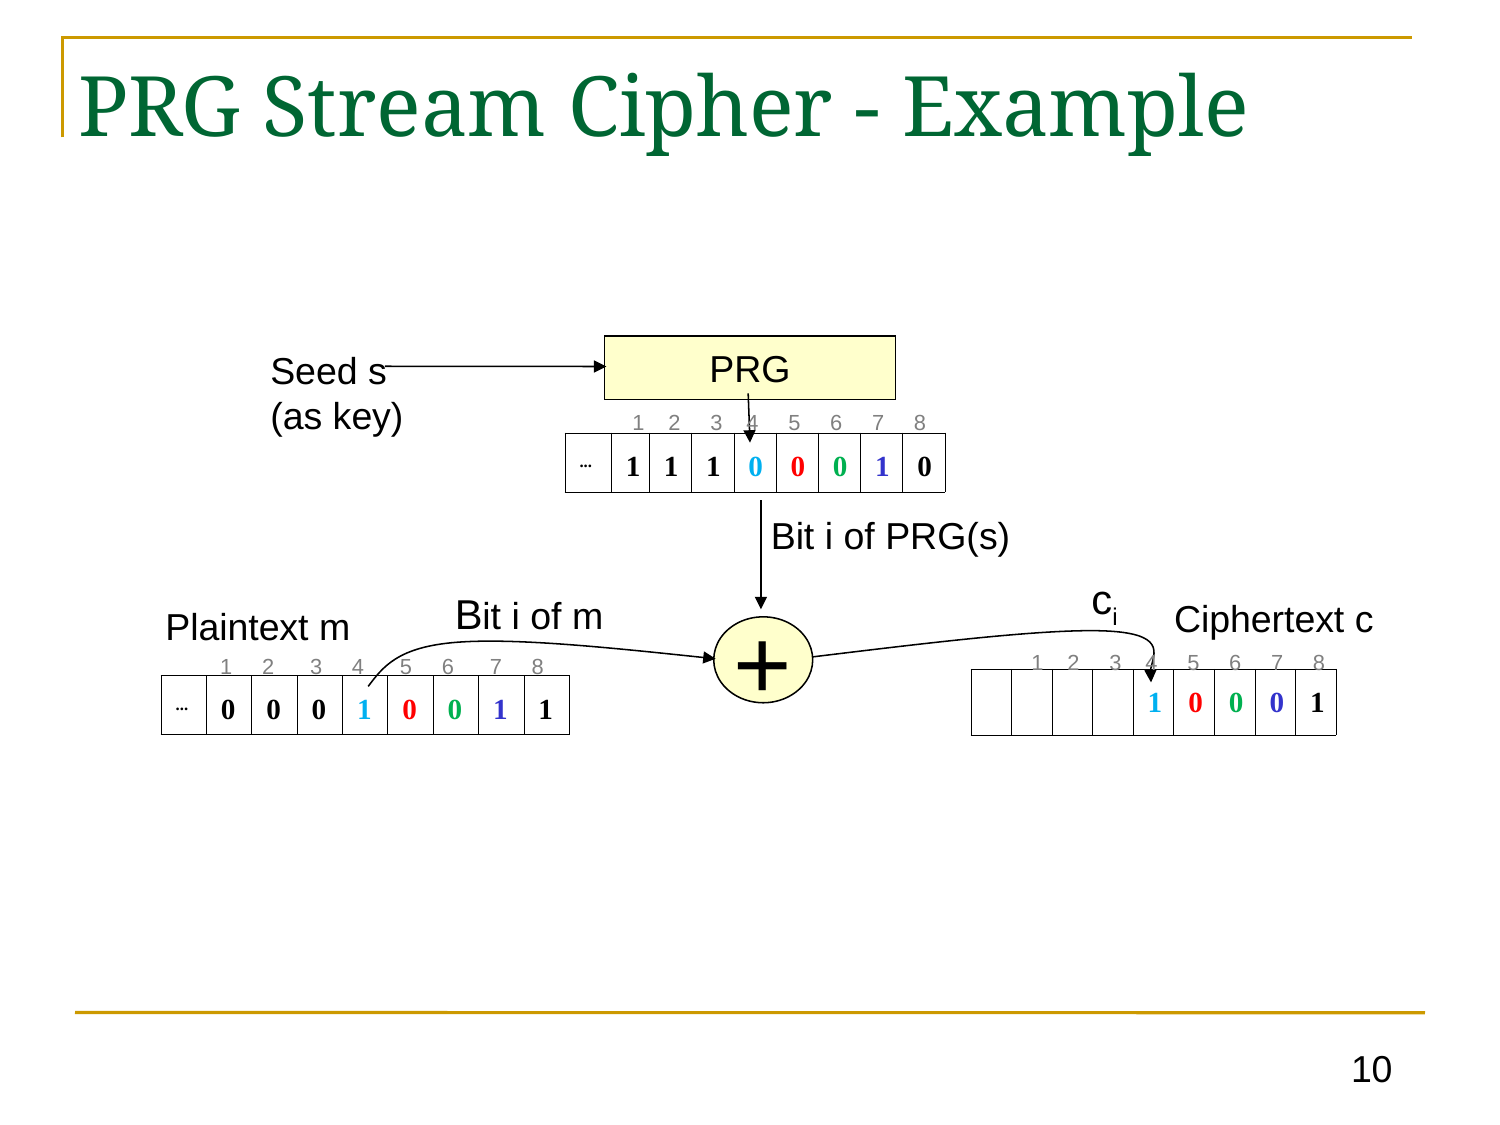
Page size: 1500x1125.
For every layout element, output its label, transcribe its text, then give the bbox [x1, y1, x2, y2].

text_box [812, 630, 1148, 669]
text_box Ciphertext c [1159, 587, 1389, 648]
table_header 1 [525, 676, 569, 734]
table_header 0 [777, 443, 818, 492]
table_header 1 [692, 443, 734, 492]
text_box Bit i of m [439, 580, 713, 646]
slide_number 10 [1336, 1023, 1424, 1098]
table_header 0 [735, 443, 776, 492]
table_header 1 [612, 434, 649, 492]
table_header [1093, 682, 1133, 735]
title PRG Stream Cipher - Example [63, 45, 1477, 174]
text_box Plaintext m [150, 595, 366, 656]
table_header 1 [861, 443, 902, 492]
table_header 1 [1134, 682, 1173, 735]
table_header 0 [207, 687, 251, 734]
table_header 1 [343, 687, 387, 734]
text_box Seed s (as key) [255, 339, 419, 445]
text_box Bit i of PRG(s) [756, 504, 1026, 565]
table_header 0 [903, 434, 945, 492]
table_header 0 [819, 443, 860, 492]
table_header 1 [479, 687, 524, 734]
table_header 0 [1256, 682, 1295, 735]
text_box PRG [604, 336, 896, 400]
text_box + [713, 616, 813, 703]
text_box 1 2 3 4 5 6 7 8 [1016, 640, 1341, 682]
table_header [1053, 682, 1092, 735]
table_header 0 [1174, 682, 1214, 735]
table_header ... [566, 434, 611, 492]
text_box [566, 646, 716, 671]
table_header [1012, 670, 1052, 735]
text_box 1 2 3 4 5 6 7 8 [617, 401, 942, 443]
text_box ci [1076, 565, 1133, 638]
table_header [972, 670, 1011, 735]
text_box [384, 360, 607, 373]
table_header ... [162, 676, 206, 734]
table_header 1 [650, 443, 691, 492]
text_box 1 2 3 4 5 6 7 8 [205, 645, 566, 687]
table_header 0 [388, 687, 433, 734]
table_header 0 [252, 687, 297, 734]
table_header 0 [1215, 682, 1255, 735]
text_box [754, 565, 768, 610]
table_header 0 [298, 687, 342, 734]
table_header 0 [434, 687, 478, 734]
table_header 1 [1296, 682, 1336, 735]
